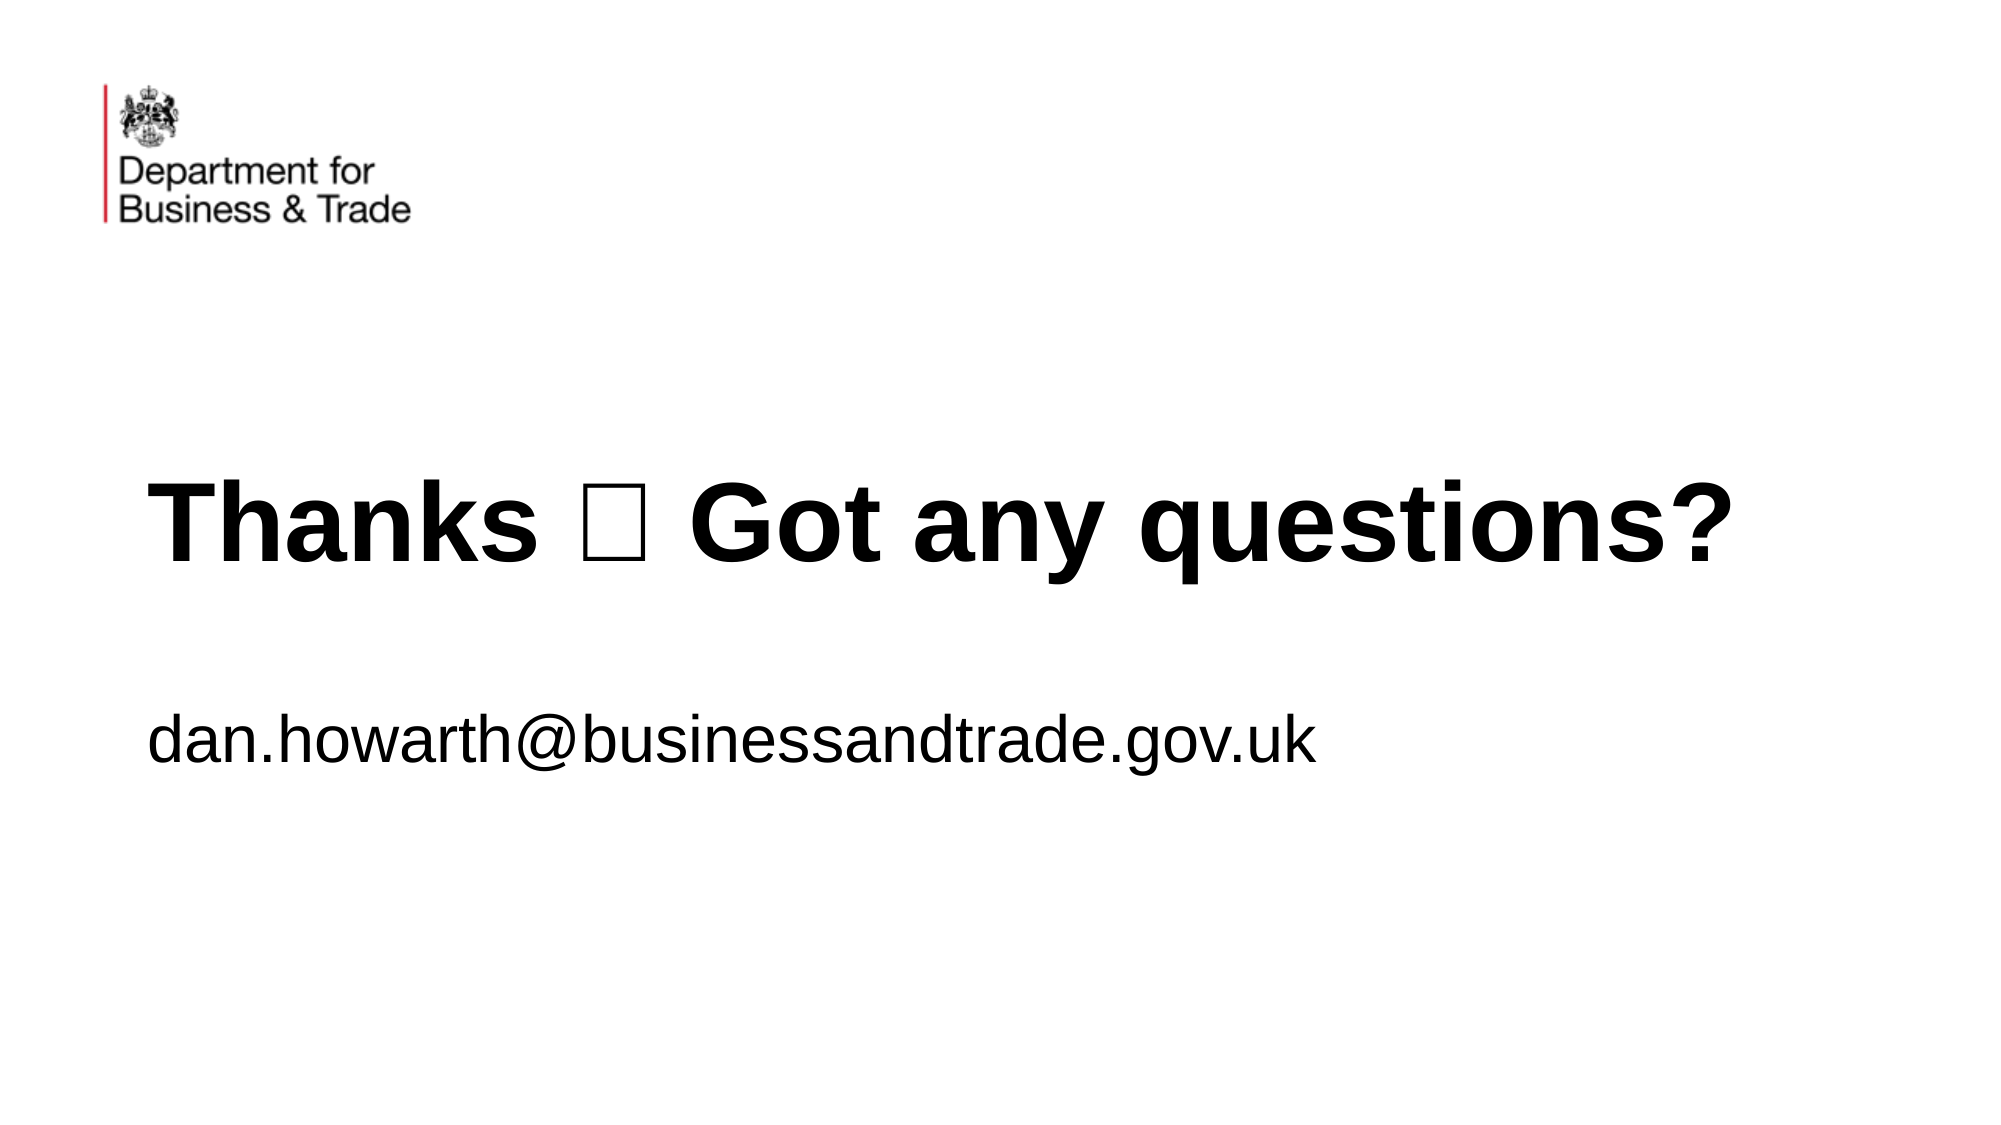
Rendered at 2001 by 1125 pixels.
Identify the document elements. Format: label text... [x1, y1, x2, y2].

picture [45, 26, 470, 282]
title Thanks 🙏 Got any questions? [132, 348, 1867, 701]
subtitle dan.howarth@businessandtrade.gov.uk [132, 697, 1428, 776]
